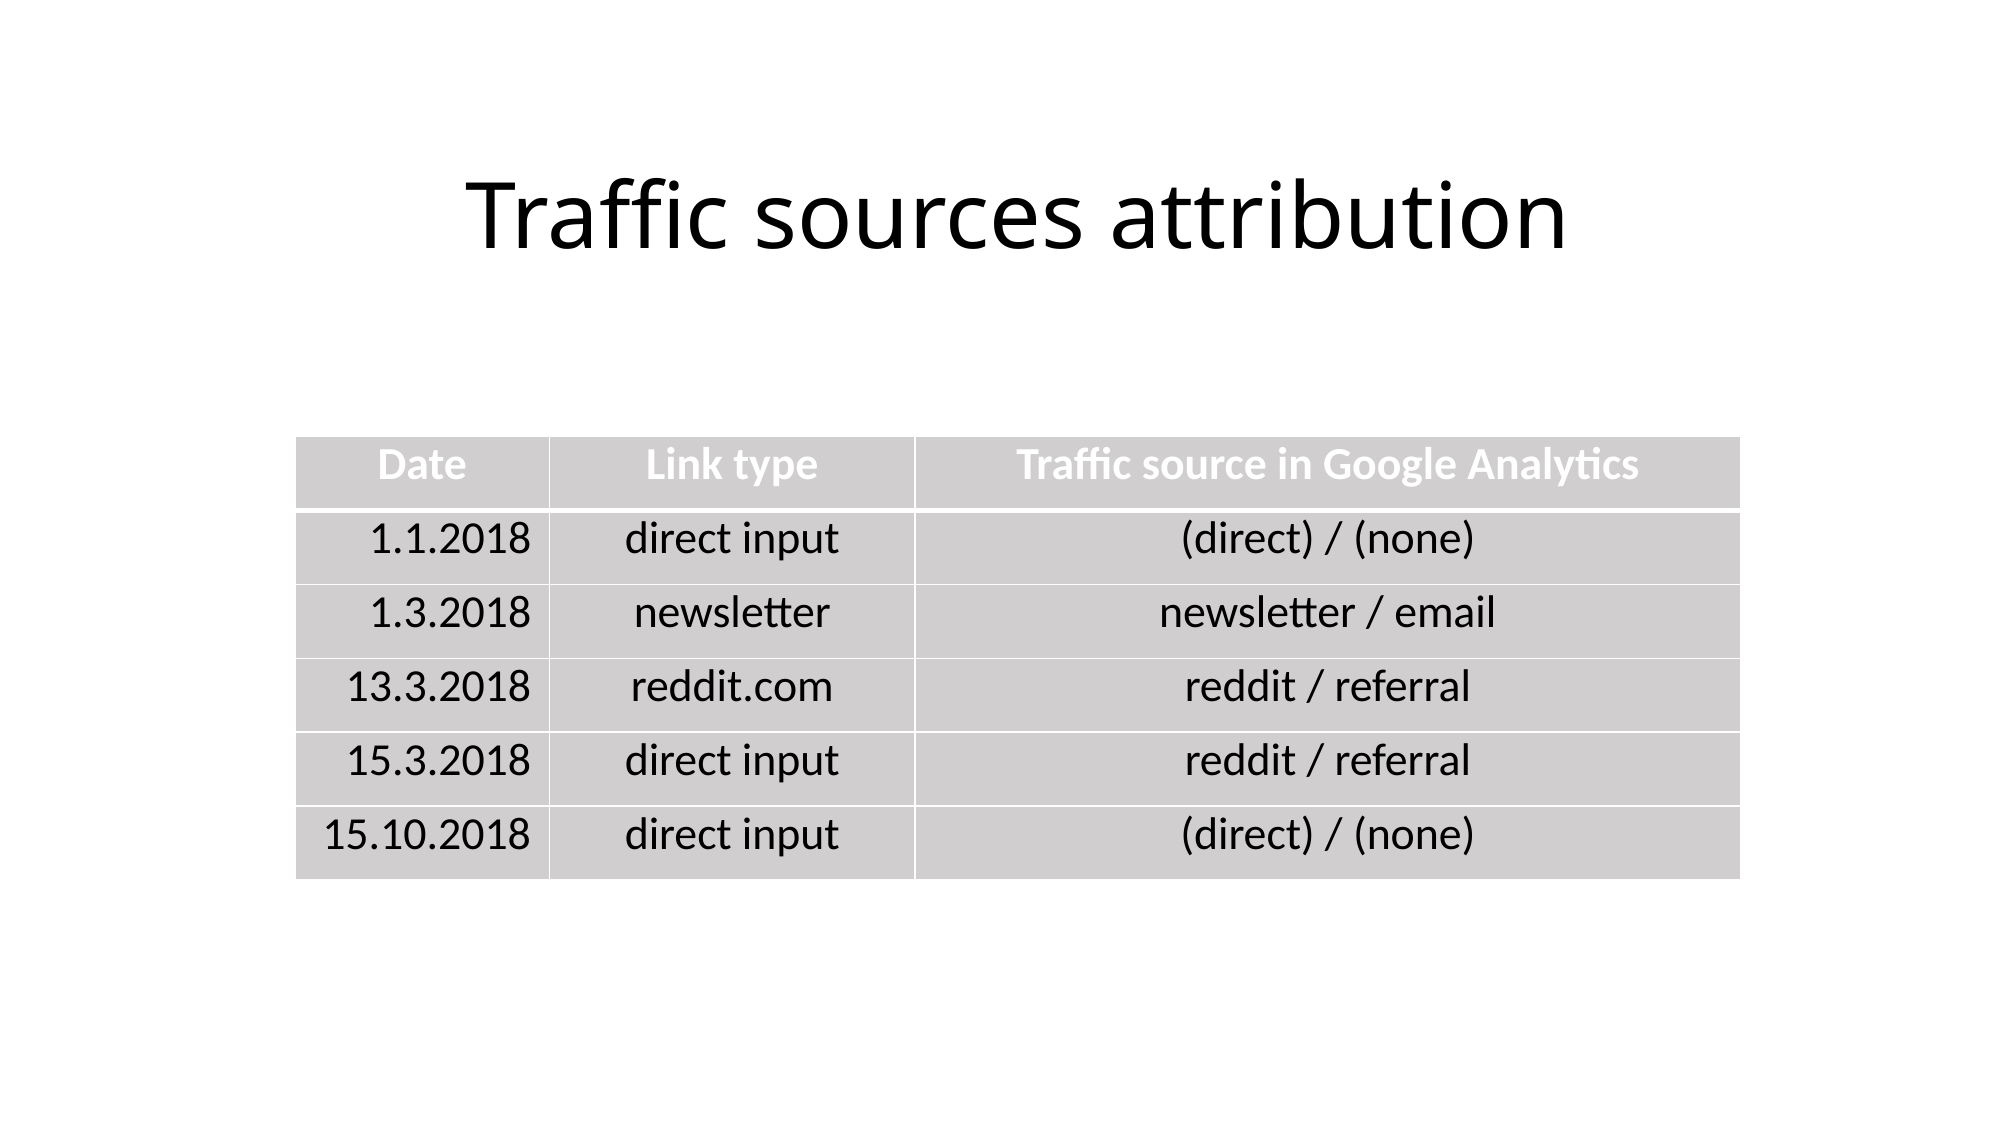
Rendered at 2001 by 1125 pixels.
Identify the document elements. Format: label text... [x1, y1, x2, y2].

table_cell direct input [550, 807, 914, 879]
table_cell 15.10.2018 [296, 807, 549, 879]
table_cell (direct) / (none) [916, 807, 1740, 879]
table_header Traffic source in Google Analytics [916, 437, 1740, 508]
table_cell reddit.com [550, 659, 914, 731]
table_cell direct input [550, 513, 914, 584]
table_header Date [296, 437, 549, 508]
table_cell 15.3.2018 [296, 733, 549, 805]
table_cell reddit / referral [916, 733, 1740, 805]
table_cell 1.3.2018 [296, 585, 549, 658]
table_cell reddit / referral [916, 659, 1740, 731]
table_cell newsletter [550, 585, 914, 658]
table_cell (direct) / (none) [916, 513, 1740, 584]
table_cell 13.3.2018 [296, 659, 549, 731]
table_header Link type [550, 437, 914, 508]
text_box Traffic sources attribution [155, 106, 1881, 324]
table_cell direct input [550, 733, 914, 805]
table_cell newsletter / email [916, 585, 1740, 658]
table_cell 1.1.2018 [296, 513, 549, 584]
